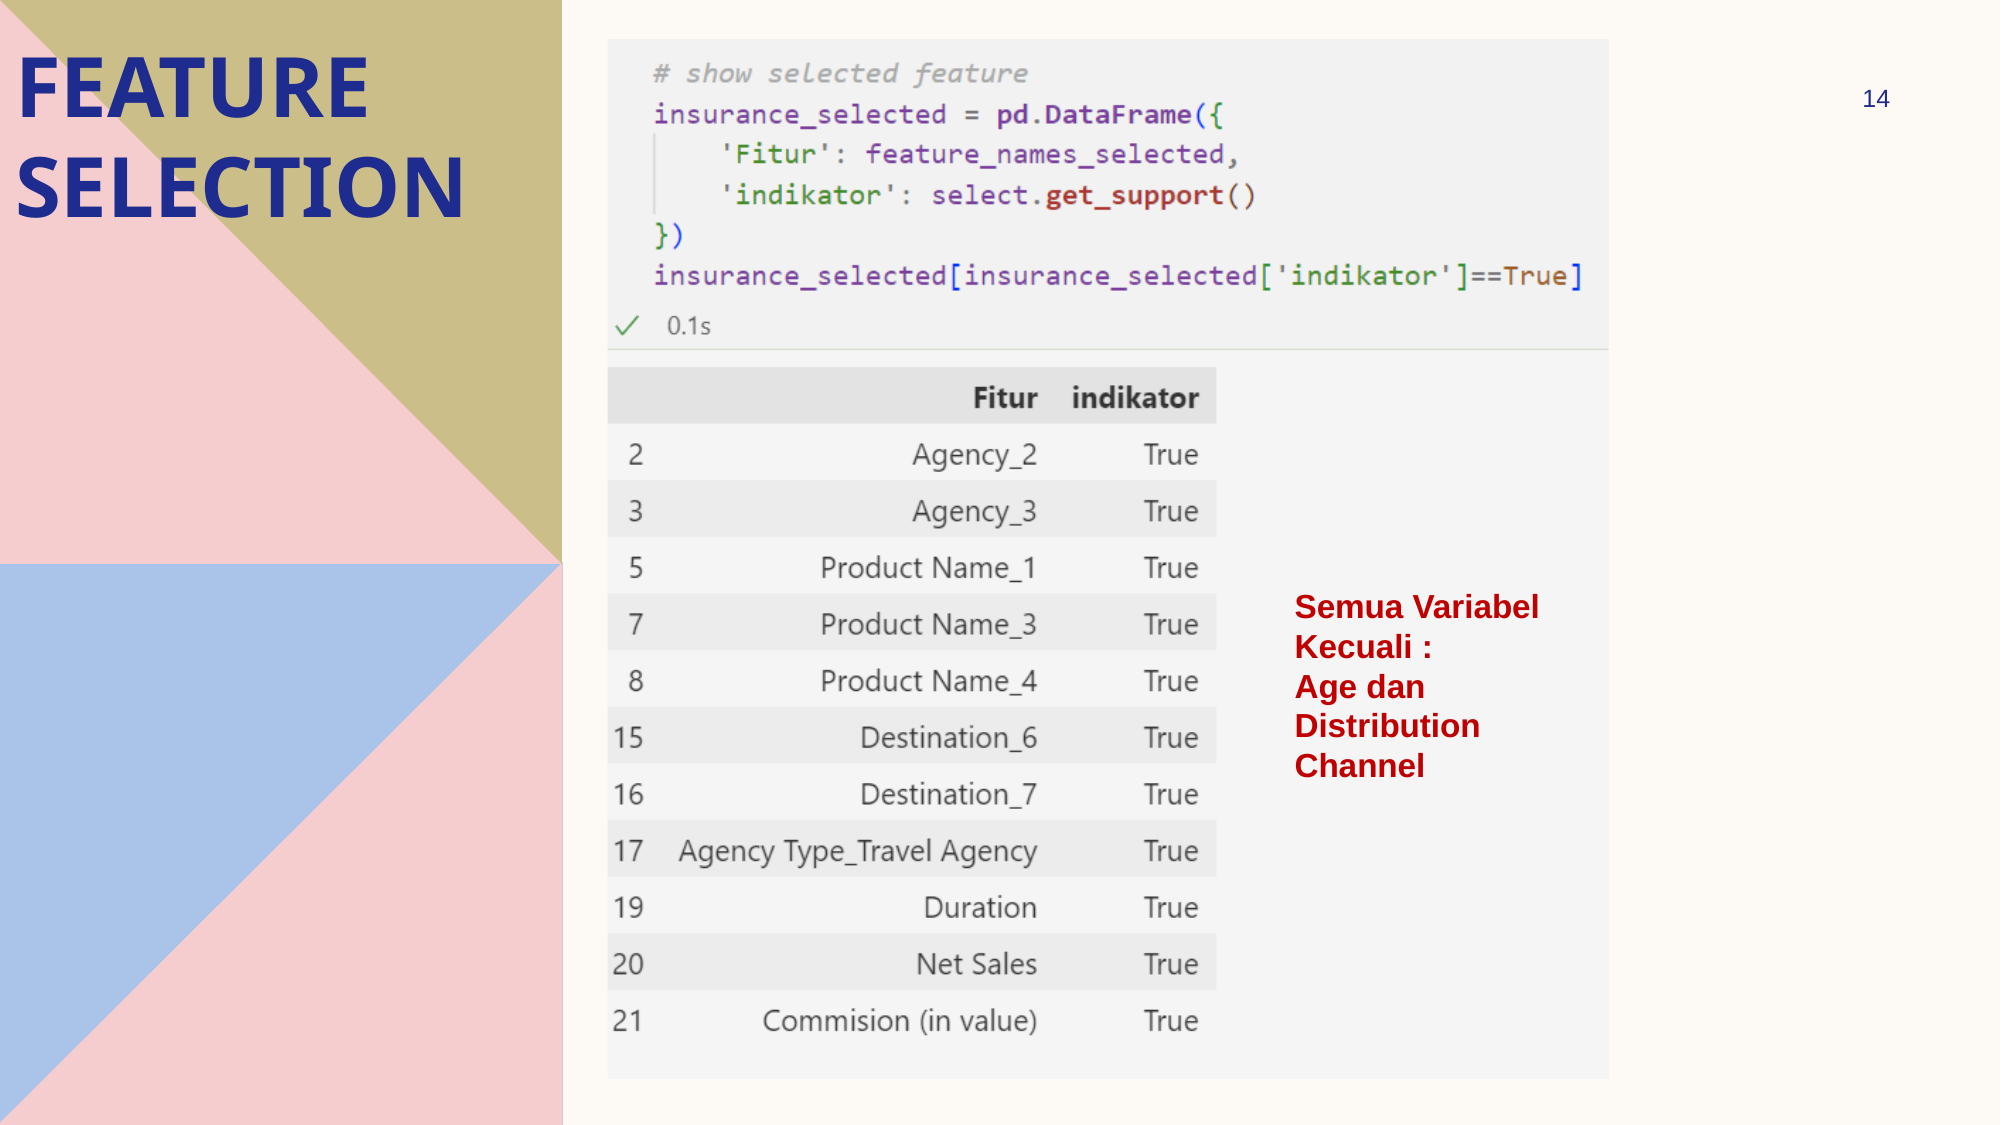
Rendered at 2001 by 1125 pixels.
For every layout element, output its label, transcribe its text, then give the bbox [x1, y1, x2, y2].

picture [607, 39, 1609, 1079]
title Feature selection [0, 26, 608, 523]
slide_number 14 [1795, 75, 1958, 120]
